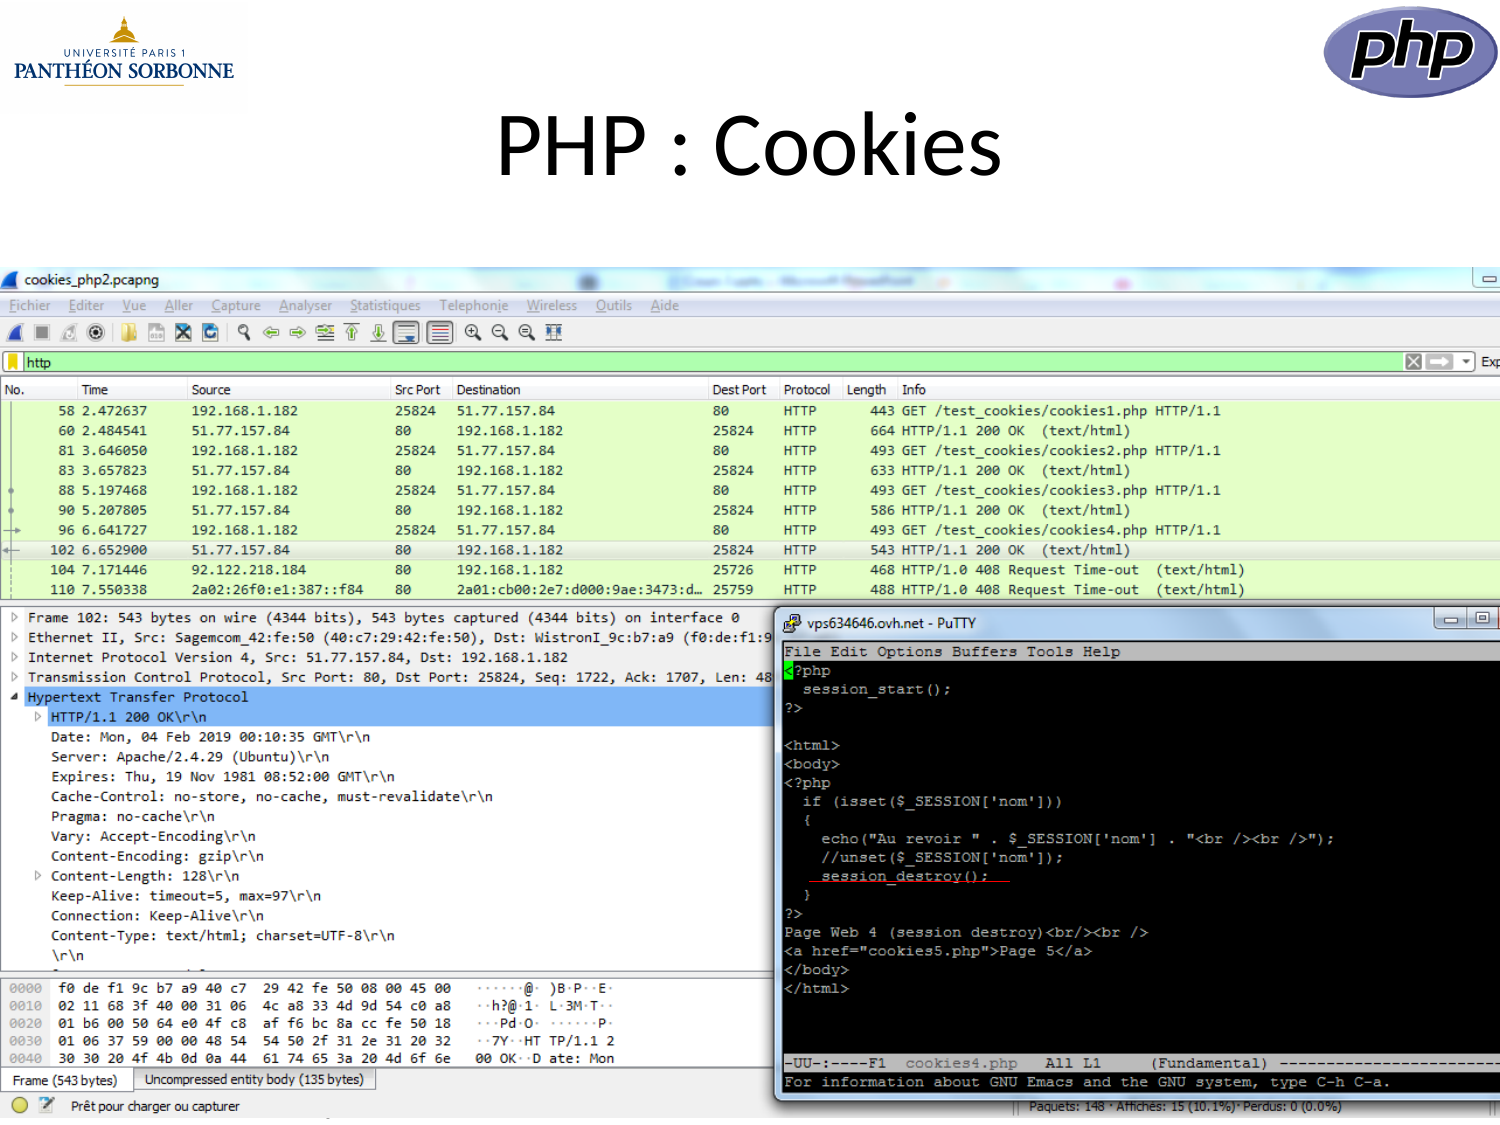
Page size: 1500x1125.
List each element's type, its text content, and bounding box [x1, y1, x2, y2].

title PHP : Cookies [75, 45, 1425, 233]
picture [0, 2, 248, 114]
picture [1321, 0, 1500, 119]
picture [0, 266, 1500, 1118]
